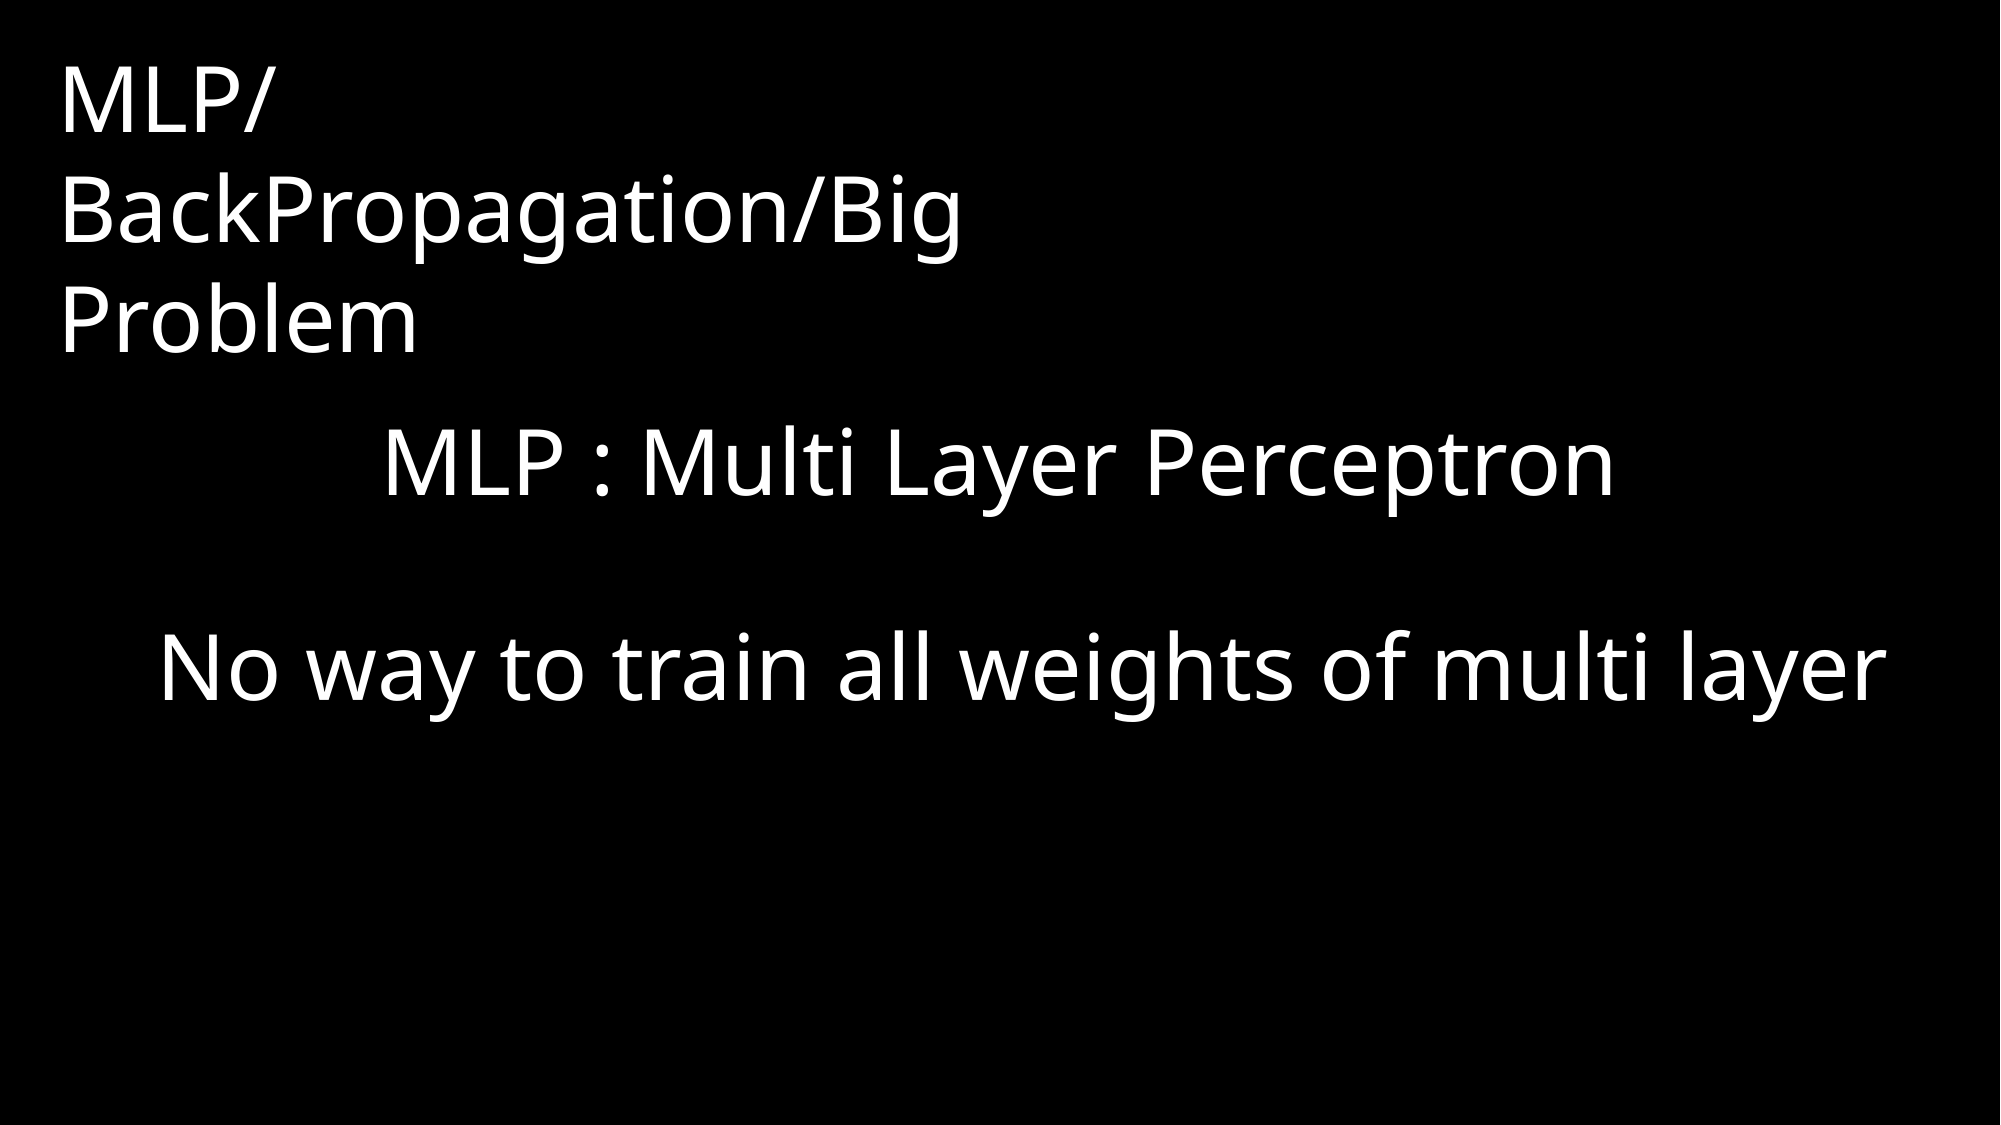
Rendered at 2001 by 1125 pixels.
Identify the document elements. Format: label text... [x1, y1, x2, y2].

text_box MLP/BackPropagation/Big Problem [42, 33, 1109, 379]
text_box No way to train all weights of multi layer [142, 601, 1906, 727]
text_box MLP : Multi Layer Perceptron [365, 396, 1635, 522]
